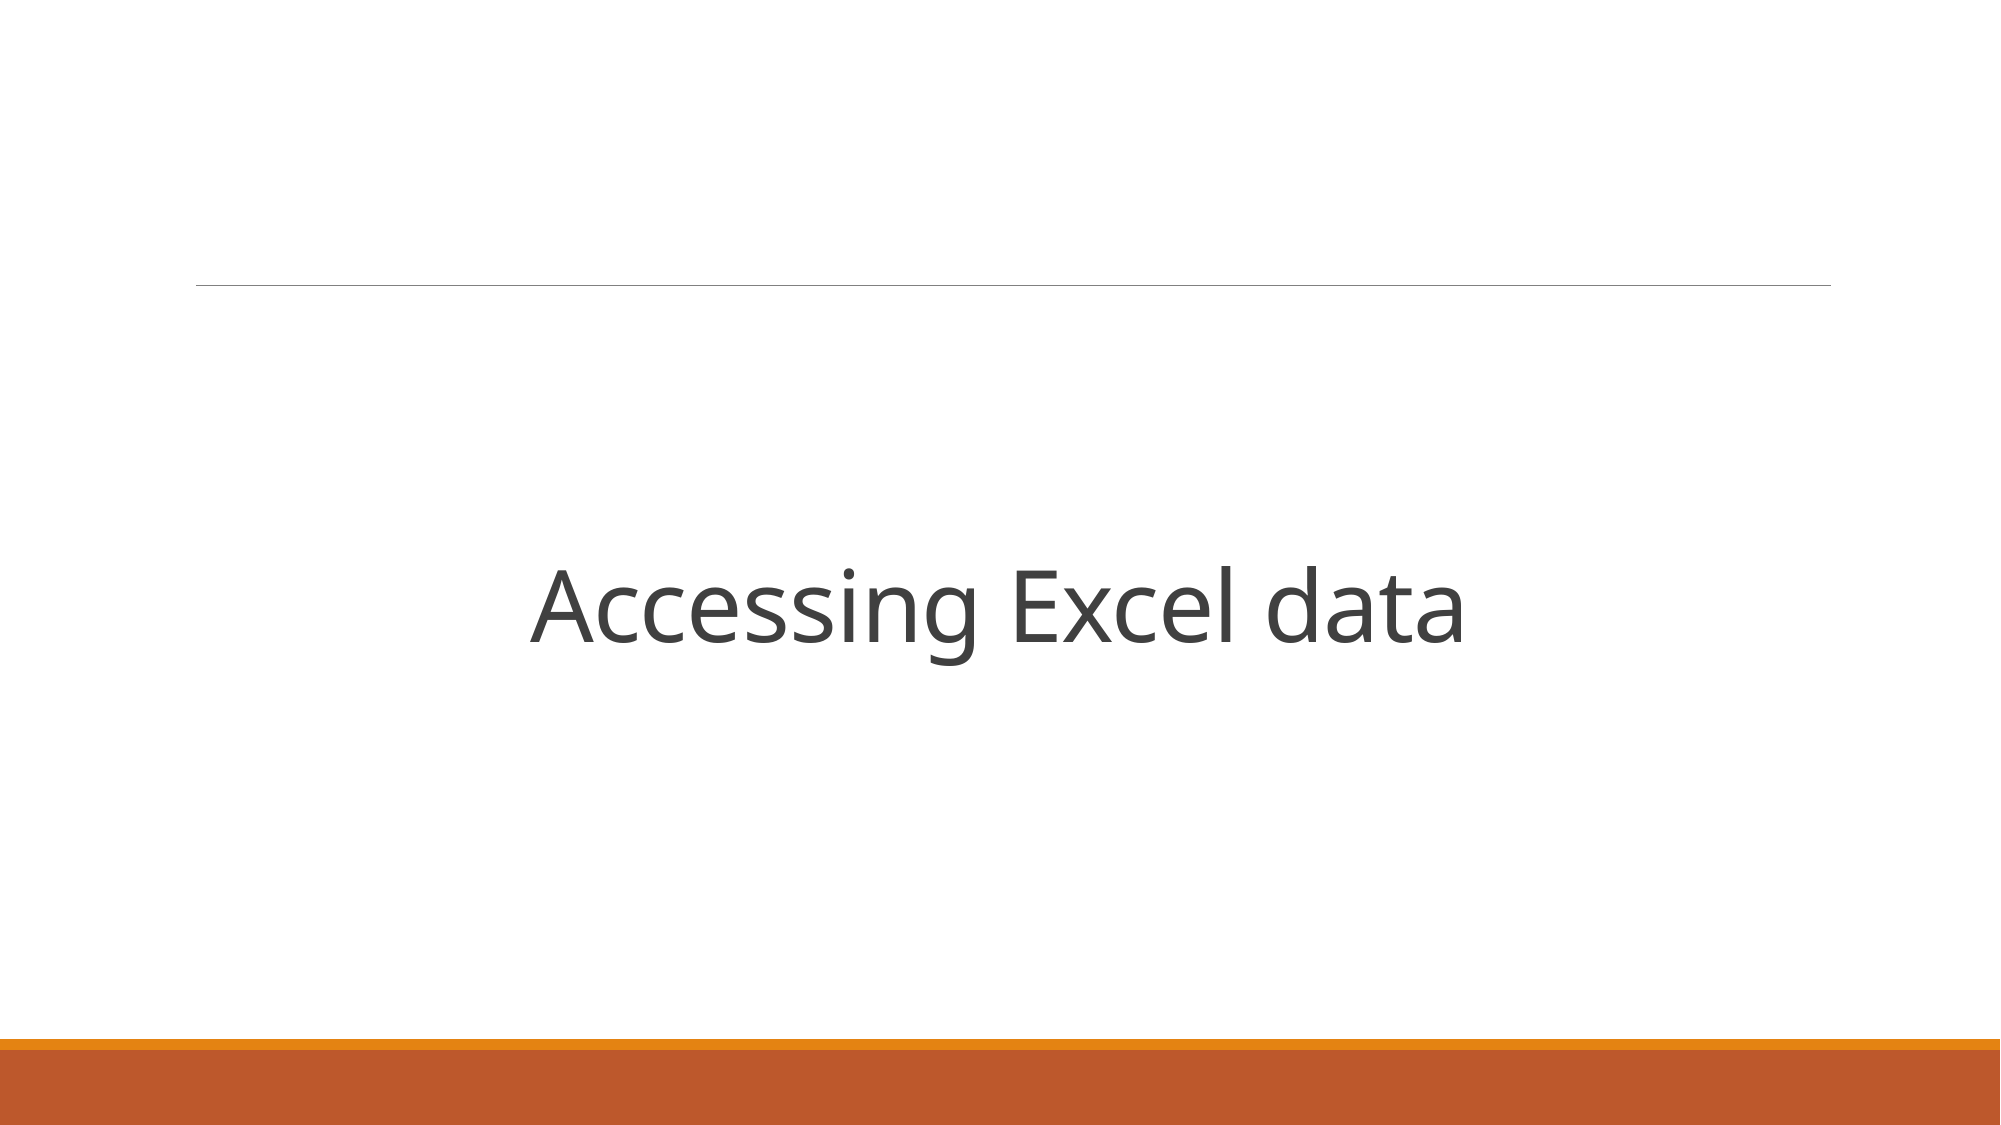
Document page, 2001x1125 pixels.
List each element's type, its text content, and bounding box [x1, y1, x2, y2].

title Accessing Excel data [137, 453, 1863, 671]
